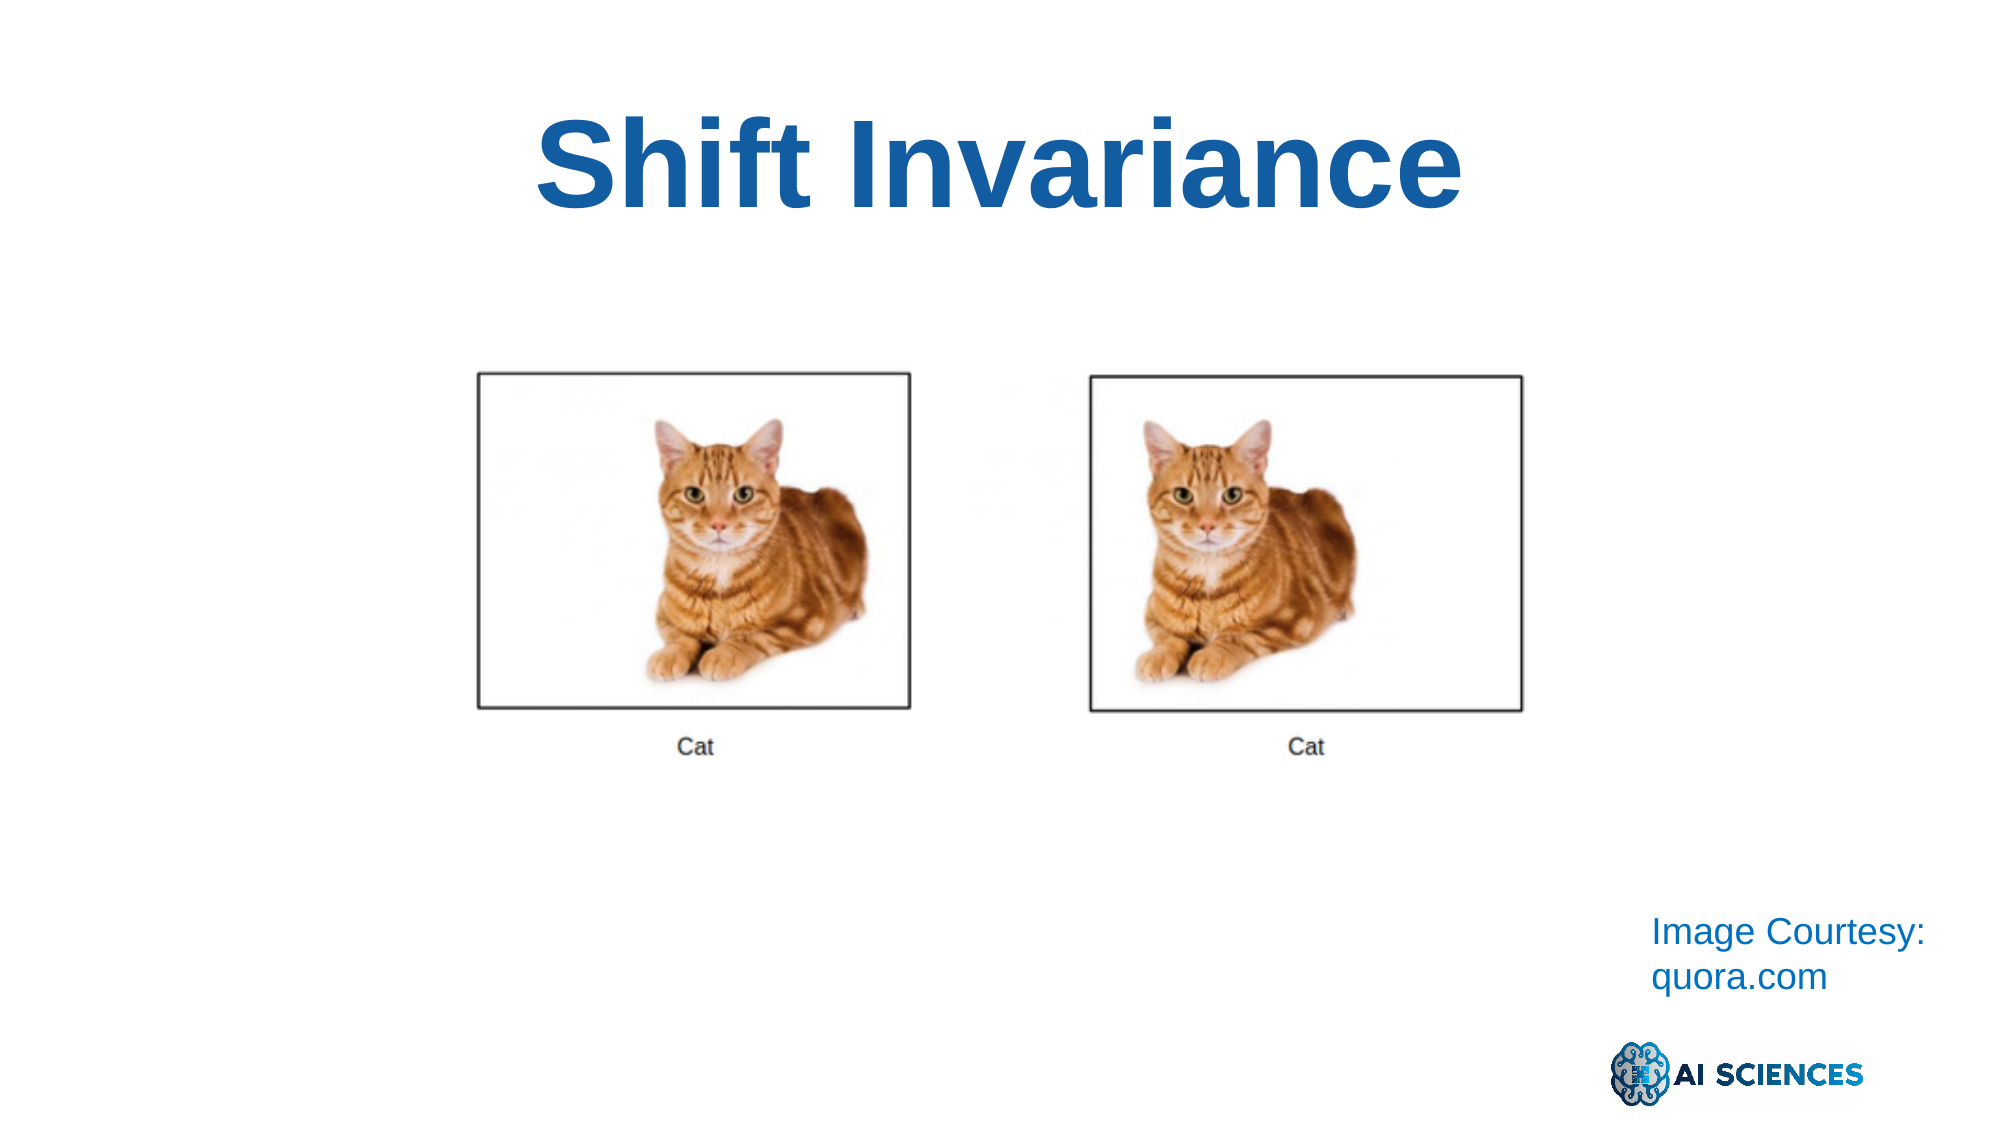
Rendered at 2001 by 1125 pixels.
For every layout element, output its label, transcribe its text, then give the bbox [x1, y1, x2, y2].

picture [1644, 1047, 1656, 1058]
title Shift Invariance [137, 102, 1863, 231]
picture [1659, 1080, 1665, 1091]
picture [433, 331, 1567, 793]
picture [1611, 1042, 1863, 1106]
picture [1853, 1068, 1863, 1074]
text_box Image Courtesy: quora.com [1636, 899, 1978, 1005]
